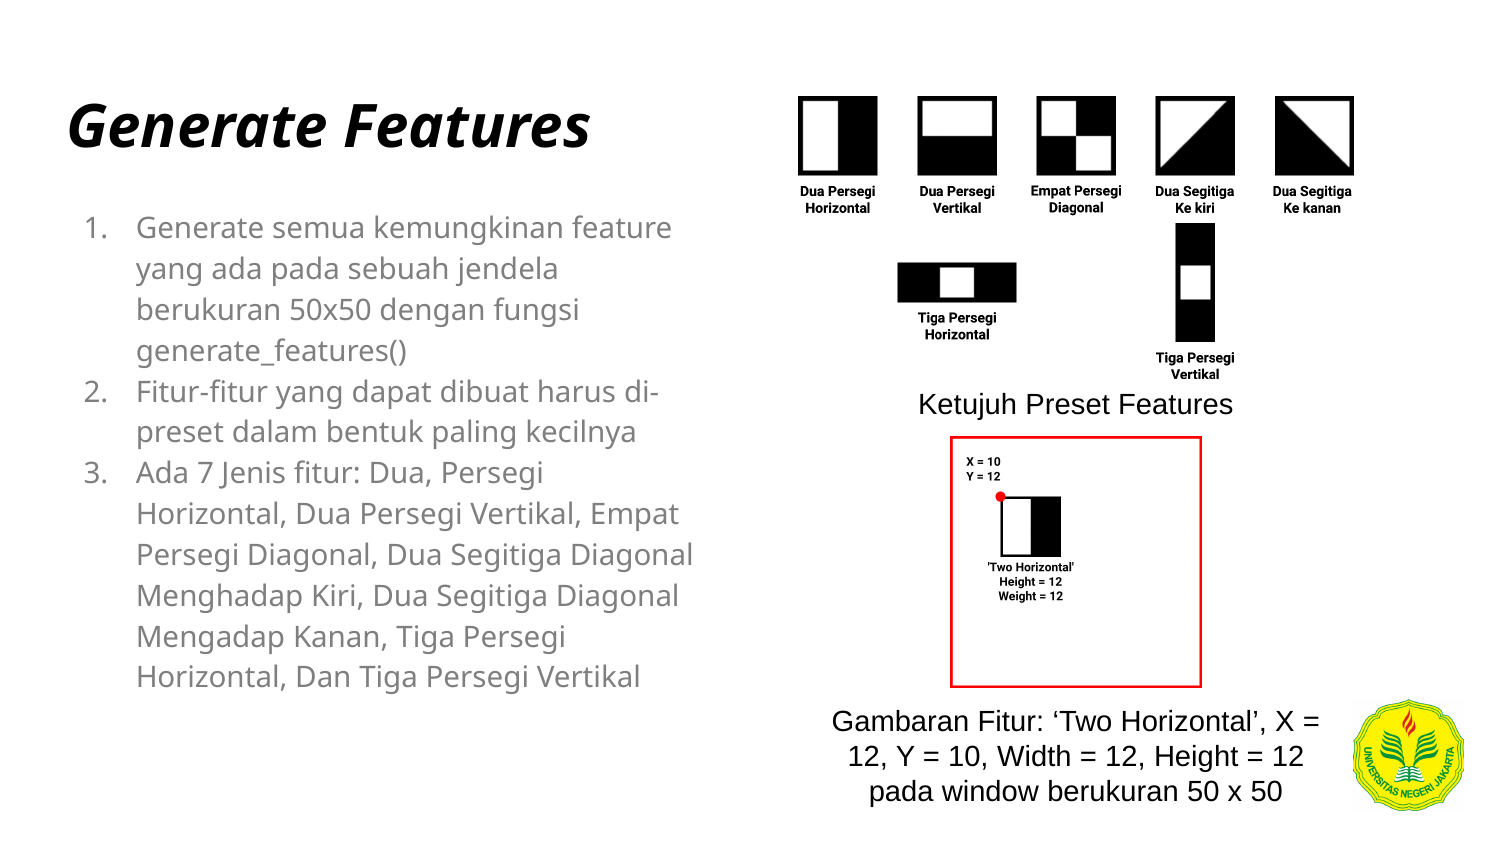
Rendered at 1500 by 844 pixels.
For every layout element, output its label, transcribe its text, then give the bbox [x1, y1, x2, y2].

list Generate semua kemungkinan feature yang ada pada sebuah jendela berukuran 50x50 dengan fungsi generate_features() Fitur-fitur yang dapat dibuat harus di-preset dalam bentuk paling kecilnya Ada 7 Jenis fitur: Dua, Persegi Horizontal, Dua Persegi Vertikal, Empat Persegi Diagonal, Dua Segitiga Diagonal Menghadap Kiri, Dua Segitiga Diagonal Mengadap Kanan, Tiga Persegi Horizontal, Dan Tiga Persegi Vertikal [51, 189, 710, 750]
title Generate Features [51, 72, 1449, 176]
picture [798, 95, 1354, 379]
picture [950, 436, 1202, 688]
text_box Ketujuh Preset Features [840, 387, 1312, 429]
picture [1353, 699, 1465, 811]
text_box Gambaran Fitur: ‘Two Horizontal’, X = 12, Y = 10, Width = 12, Height = 12 pada window berukuran 50 x 50 [811, 694, 1341, 815]
